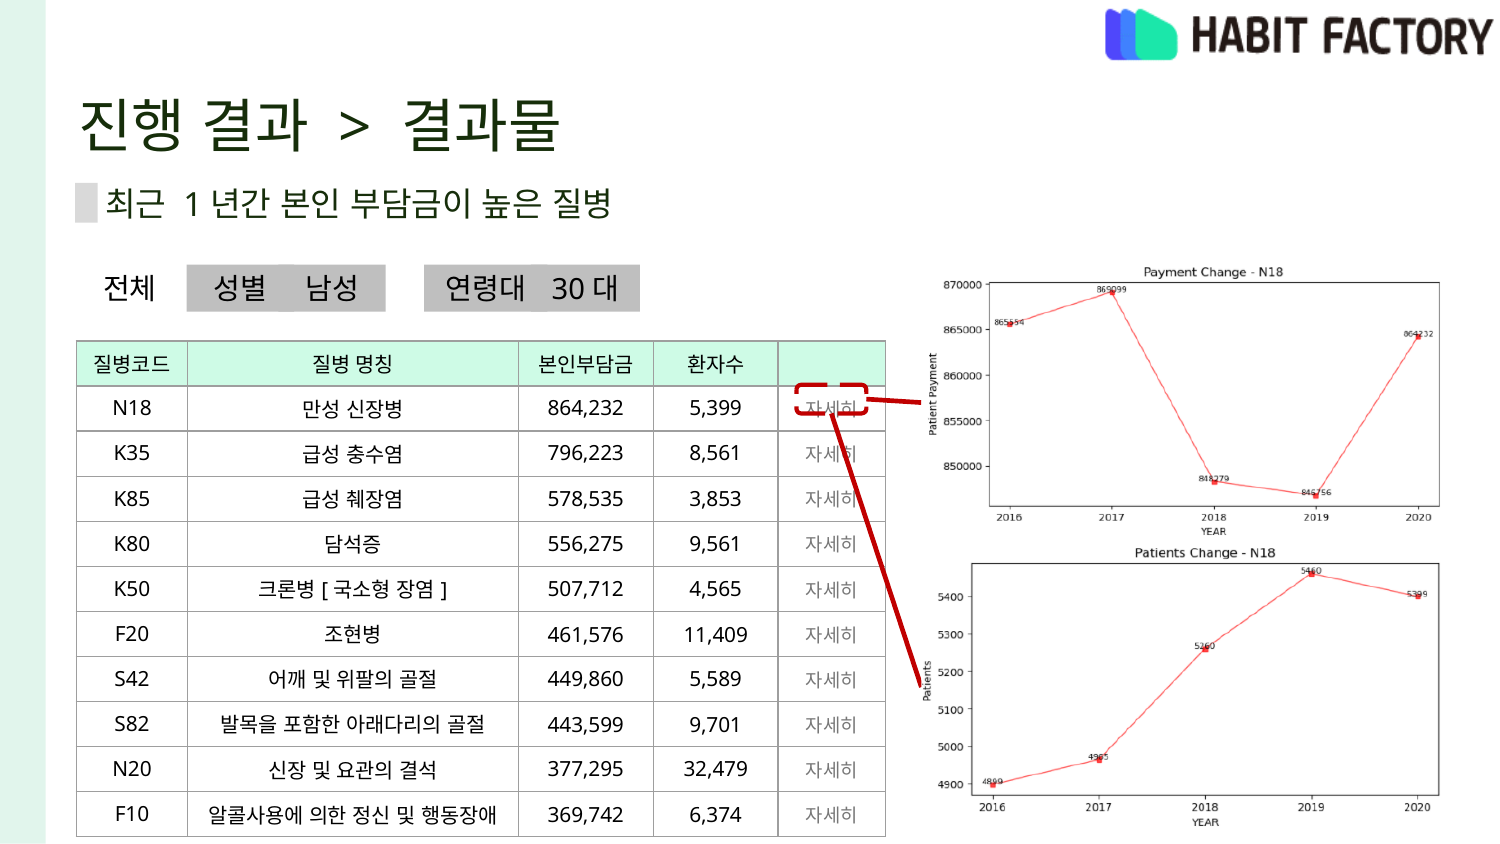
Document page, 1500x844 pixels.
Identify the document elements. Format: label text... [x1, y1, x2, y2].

table_cell 9,701 [654, 702, 777, 746]
table_cell 자세히 [779, 522, 826, 566]
table_header 질병코드 [77, 342, 187, 385]
table_cell S42 [77, 657, 187, 701]
table_cell N18 [77, 387, 187, 430]
table_cell 자세히 [779, 747, 885, 791]
table_cell 5,399 [654, 387, 777, 430]
table_cell K35 [77, 432, 187, 476]
table_cell 자세히 [779, 477, 826, 521]
table_cell 449,860 [519, 657, 653, 701]
table_cell 급성 췌장염 [188, 477, 518, 521]
table_header 본인부담금 [519, 342, 653, 385]
table_cell 8,561 [654, 432, 777, 476]
table_cell 담석증 [188, 522, 518, 566]
table_cell 461,576 [519, 612, 653, 656]
table_cell 556,275 [519, 522, 653, 566]
table_header [779, 342, 885, 385]
table_cell 377,295 [519, 747, 653, 791]
text_box [794, 382, 869, 416]
table_cell 자세히 [779, 387, 829, 430]
table_cell 발목을 포함한 아래다리의 골절 [188, 702, 518, 746]
table_cell K85 [77, 477, 187, 521]
table_cell 알콜사용에 의한 정신 및 행동장애 [188, 792, 518, 836]
table_cell 507,712 [519, 567, 653, 611]
text_box 전체 [74, 263, 186, 314]
table_cell 자세히 [779, 792, 885, 836]
table_cell S82 [77, 702, 187, 746]
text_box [74, 174, 692, 232]
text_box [831, 413, 916, 688]
table_cell 864,232 [519, 387, 653, 430]
table_cell K80 [77, 522, 187, 566]
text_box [423, 264, 641, 312]
table_cell 자세히 [779, 567, 826, 611]
table_cell 어깨 및 위팔의 골절 [188, 657, 518, 701]
picture [1098, 0, 1500, 69]
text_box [866, 398, 916, 403]
table_cell 6,374 [654, 792, 777, 836]
title 진행 결과 > 결과물 [63, 68, 1259, 181]
table_cell 자세히 [779, 612, 826, 656]
table_cell 조현병 [188, 612, 518, 656]
table_cell 32,479 [654, 747, 777, 791]
table_cell 신장 및 요관의 결석 [188, 747, 518, 791]
table_cell 자세히 [779, 702, 885, 746]
table_cell N20 [77, 747, 187, 791]
table_cell 9,561 [654, 522, 777, 566]
table_cell 443,599 [519, 702, 653, 746]
picture [921, 262, 1444, 832]
table_cell F10 [77, 792, 187, 836]
table_cell 자세히 [779, 657, 885, 701]
table_cell 578,535 [519, 477, 653, 521]
table_cell 3,853 [654, 477, 777, 521]
table_cell 크론병[국소형 장염] [188, 567, 518, 611]
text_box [186, 264, 387, 312]
table_cell 796,223 [519, 432, 653, 476]
table_cell 자세히 [867, 387, 885, 397]
table_header 환자수 [654, 342, 777, 385]
table_cell 369,742 [519, 792, 653, 836]
table_header 질병 명칭 [188, 342, 518, 385]
table_cell 자세히 [779, 432, 826, 476]
table_cell K50 [77, 567, 187, 611]
table_cell 5,589 [654, 657, 777, 701]
table_cell 4,565 [654, 567, 777, 611]
table_cell 급성 충수염 [188, 432, 518, 476]
table_cell 만성 신장병 [188, 387, 518, 430]
table_cell 11,409 [654, 612, 777, 656]
table_cell F20 [77, 612, 187, 656]
